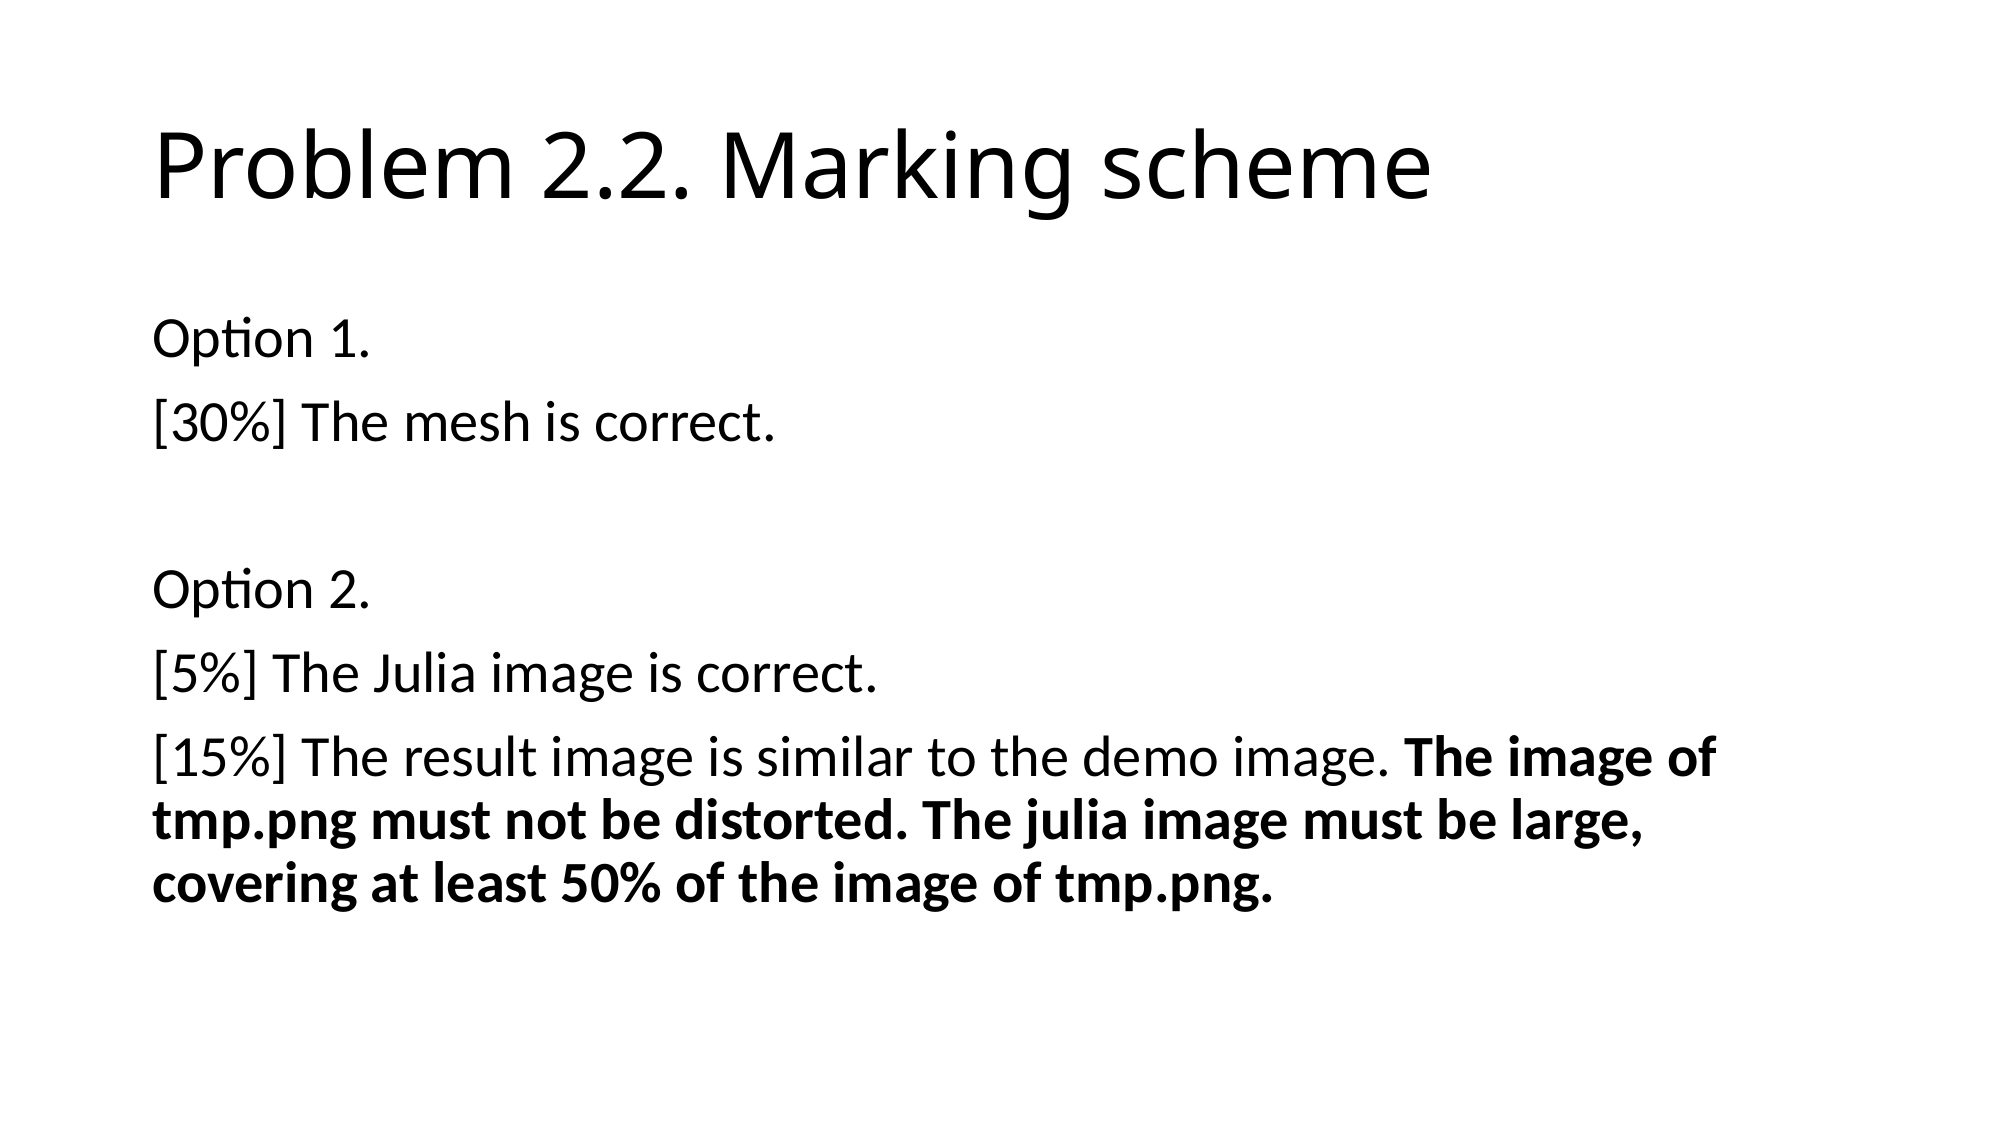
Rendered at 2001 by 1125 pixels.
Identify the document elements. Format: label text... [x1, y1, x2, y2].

list Option 1. [30%] The mesh is correct. Option 2. [5%] The Julia image is correct. [15%] The result image is similar to the demo image. The image of tmp.png must not be distorted. The julia image must be large, covering at least 50% of the image of tmp.png. [137, 299, 1863, 1014]
title Problem 2.2. Marking scheme [137, 59, 1863, 278]
